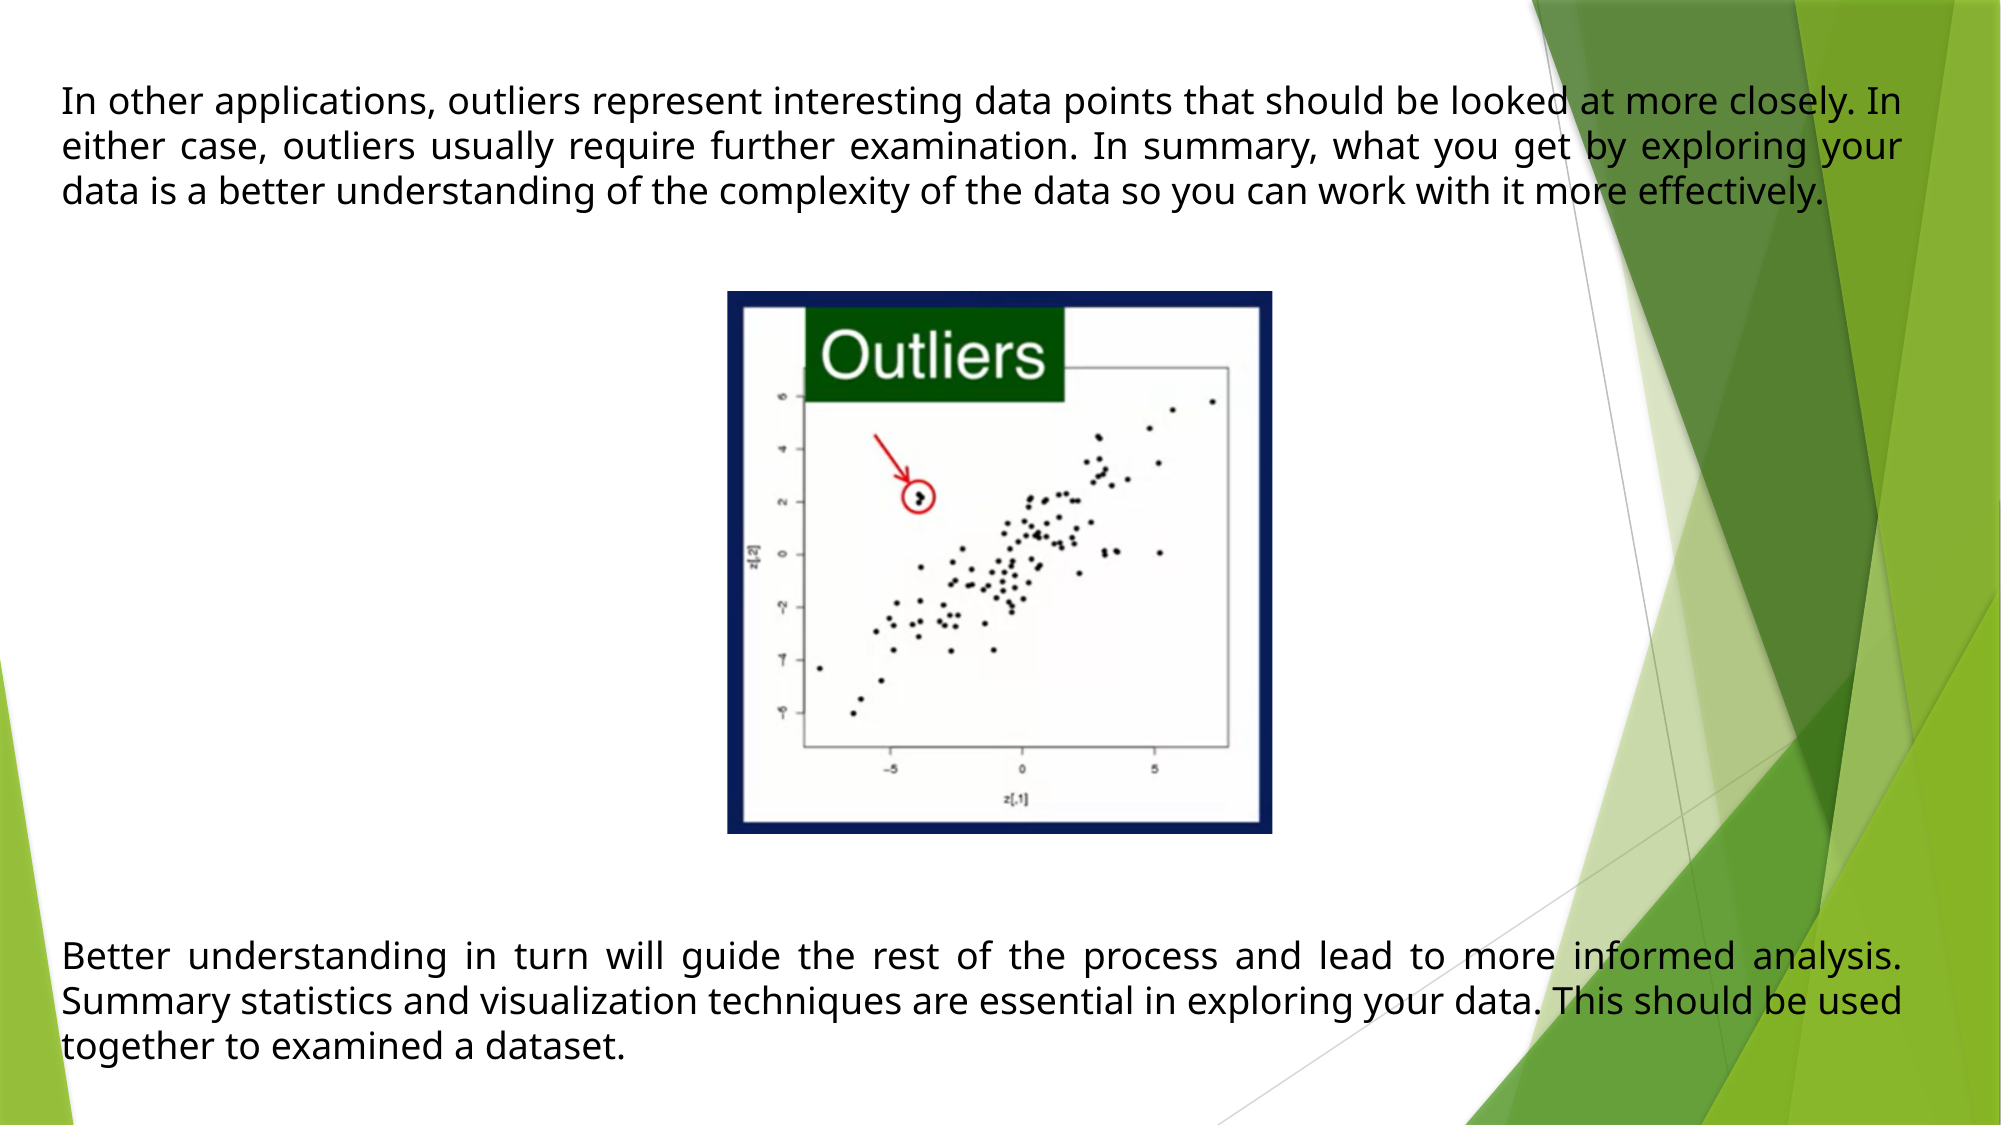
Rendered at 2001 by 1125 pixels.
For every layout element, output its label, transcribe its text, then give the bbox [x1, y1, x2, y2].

text_box In other applications, outliers represent interesting data points that should be looked at more closely. In either case, outliers usually require further examination. In summary, what you get by exploring your data is a better understanding of the complexity of the data so you can work with it more effectively. Better understanding in turn will guide the rest of the process and lead to more informed analysis. Summary statistics and visualization techniques are essential in exploring your data. This should be used together to examined a dataset. [46, 69, 1920, 1075]
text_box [726, 290, 1273, 835]
